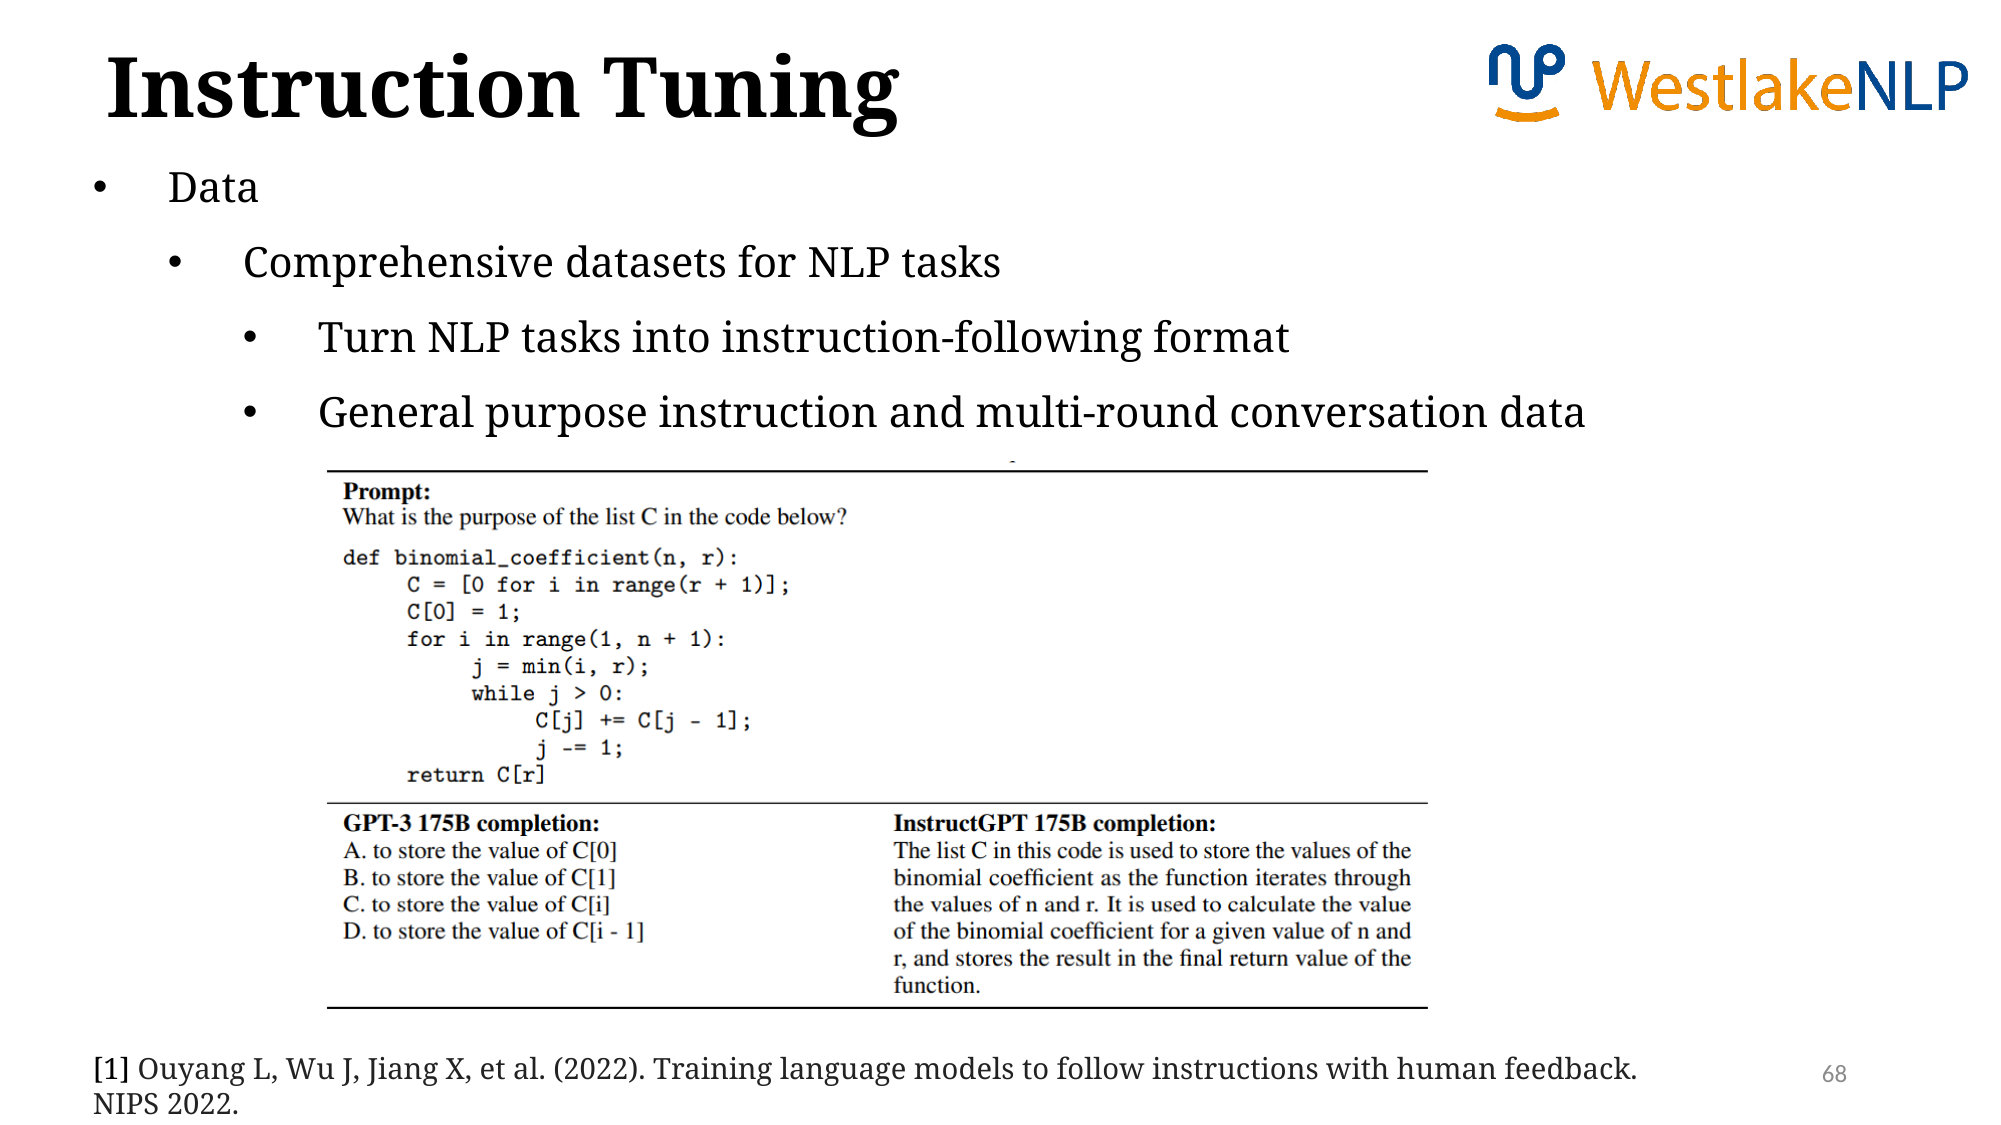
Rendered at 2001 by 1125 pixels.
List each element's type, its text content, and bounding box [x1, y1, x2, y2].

picture [309, 461, 1446, 1017]
text_box [1] Ouyang L, Wu J, Jiang X, et al. (2022). Training language models to follow instructions with human feedback. NIPS 2022. [77, 1042, 1710, 1125]
text_box Instruction Tuning [91, 26, 1306, 128]
picture [1459, 0, 2000, 170]
text_box Data Comprehensive datasets for NLP tasks Turn NLP tasks into instruction-following format General purpose instruction and multi-round conversation data [77, 128, 1710, 444]
slide_number 68 [1710, 1042, 1863, 1103]
